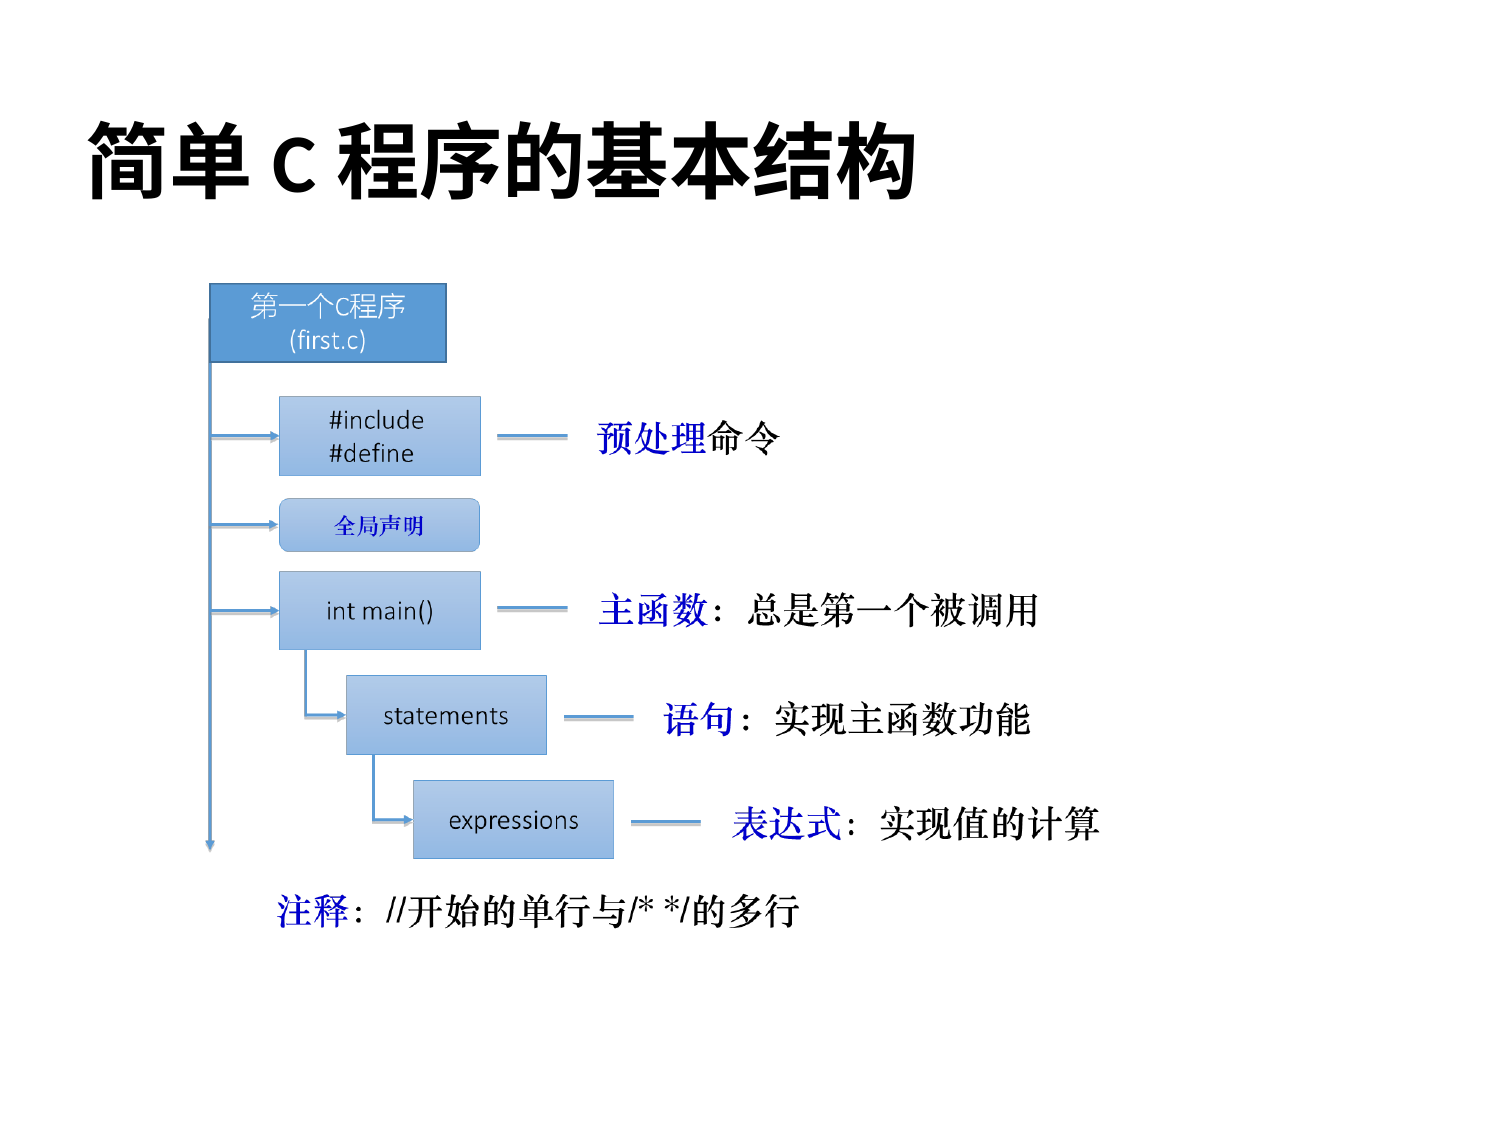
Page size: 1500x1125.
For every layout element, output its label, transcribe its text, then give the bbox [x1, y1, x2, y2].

title 简单C程序的基本结构 [70, 70, 1421, 219]
picture [200, 279, 1122, 954]
